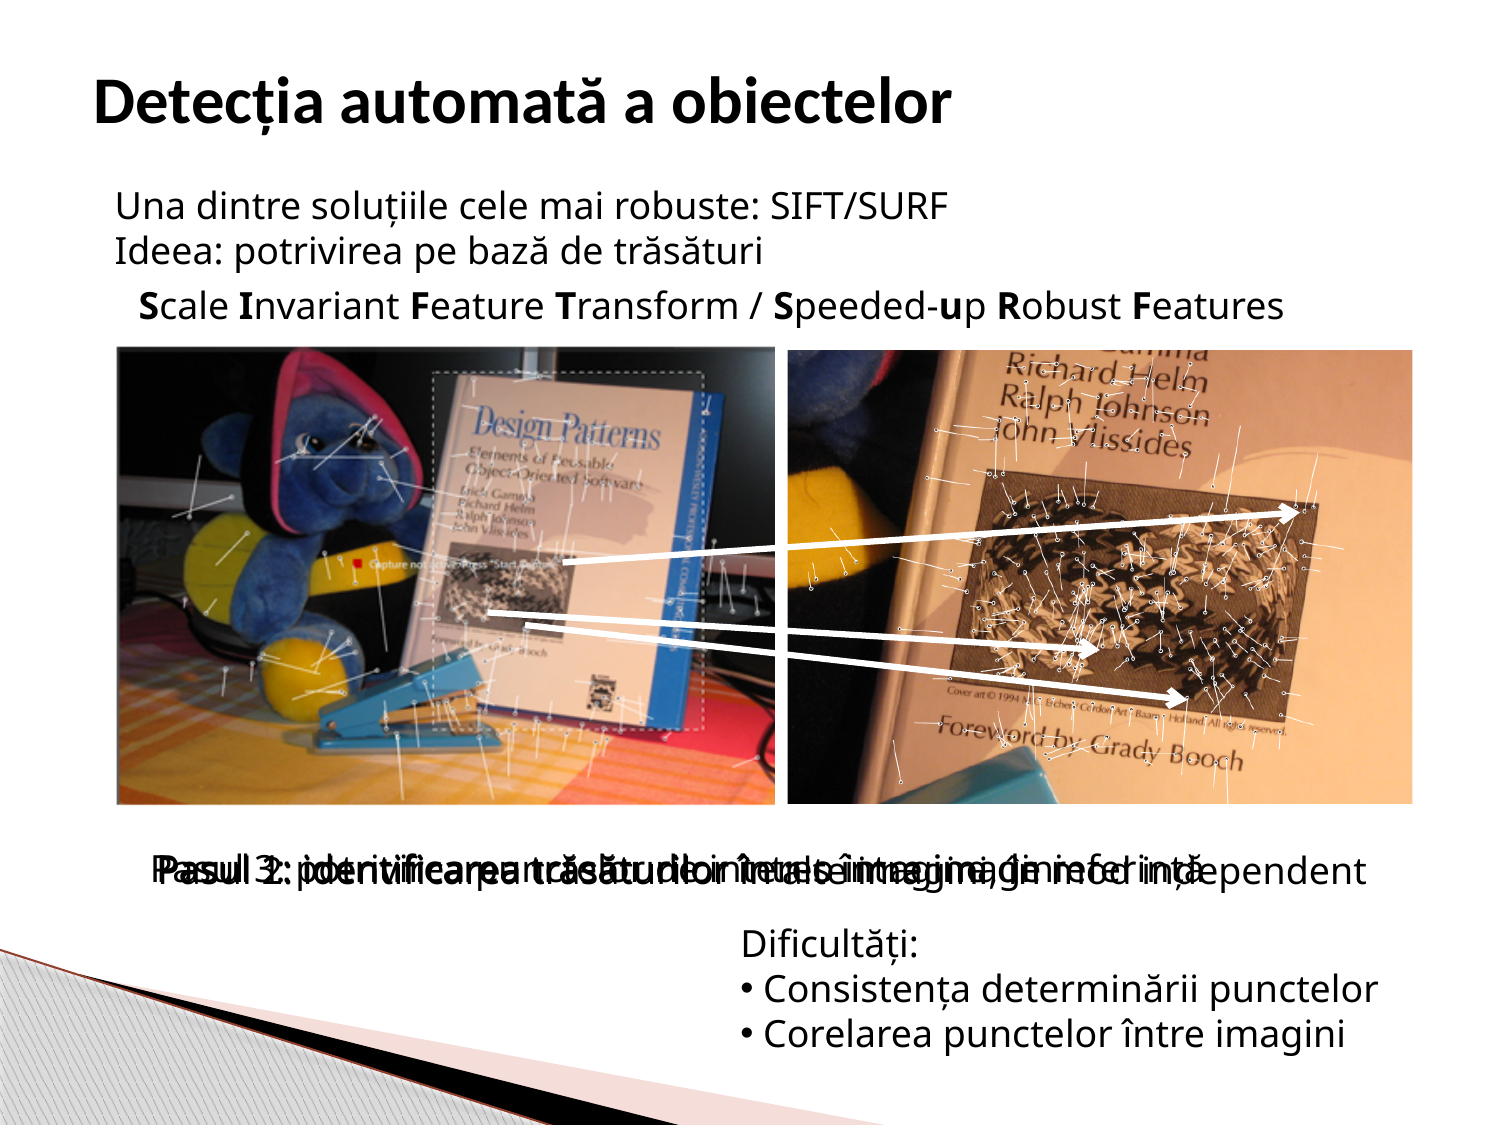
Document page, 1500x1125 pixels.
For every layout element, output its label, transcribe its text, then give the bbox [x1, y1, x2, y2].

text_box Dificultăți: Consistența determinării punctelor Corelarea punctelor între imagini [725, 912, 1395, 1063]
picture [87, 287, 776, 873]
text_box Pasul 2: identificarea trăsăturilor în alte imagini, în mod independent [142, 839, 1384, 900]
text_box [487, 612, 1101, 651]
picture [787, 349, 1413, 804]
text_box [562, 512, 1301, 563]
text_box Una dintre soluțiile cele mai robuste: SIFT/SURF Ideea: potrivirea pe bază de trăsături [99, 174, 1007, 280]
text_box Scale Invariant Feature Transform / Speeded-up Robust Features [123, 274, 1300, 335]
text_box Detecția automată a obiectelor [78, 49, 970, 145]
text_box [524, 624, 1188, 701]
text_box Pasul 3: potrivirea punctelor de interes între imagini [135, 837, 1080, 898]
